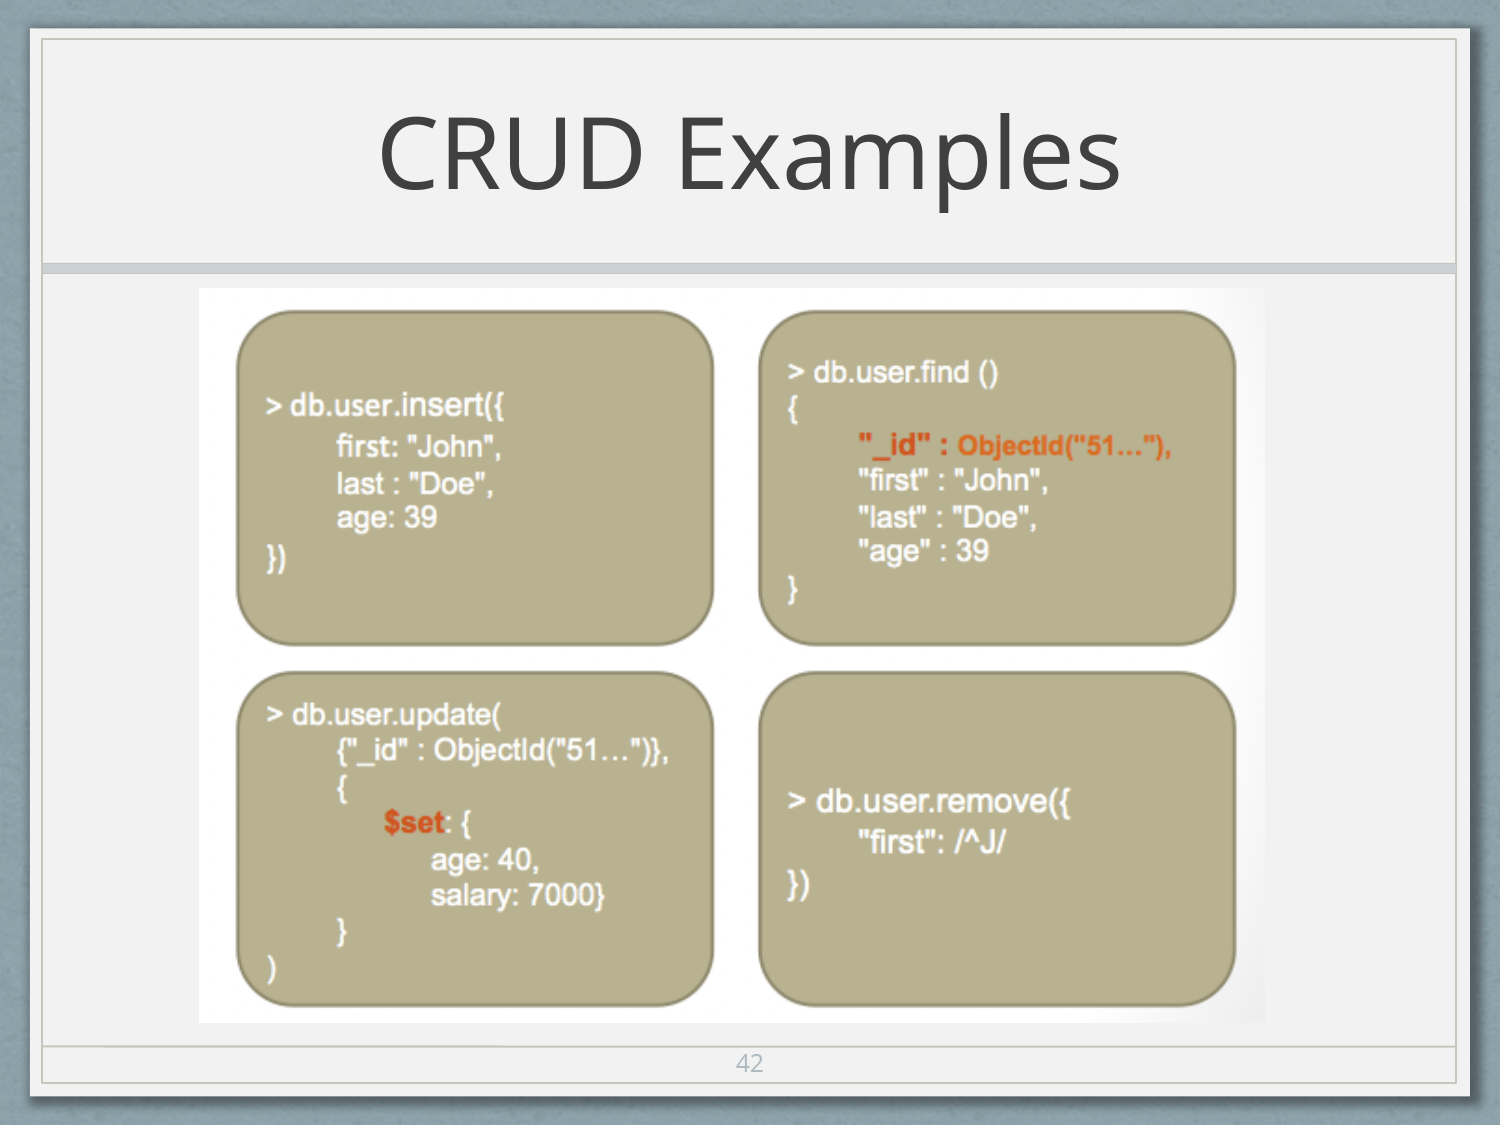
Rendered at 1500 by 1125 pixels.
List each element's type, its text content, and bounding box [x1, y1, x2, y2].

slide_number 42 [687, 1042, 813, 1088]
title CRUD Examples [147, 40, 1353, 260]
picture [198, 288, 1265, 1024]
